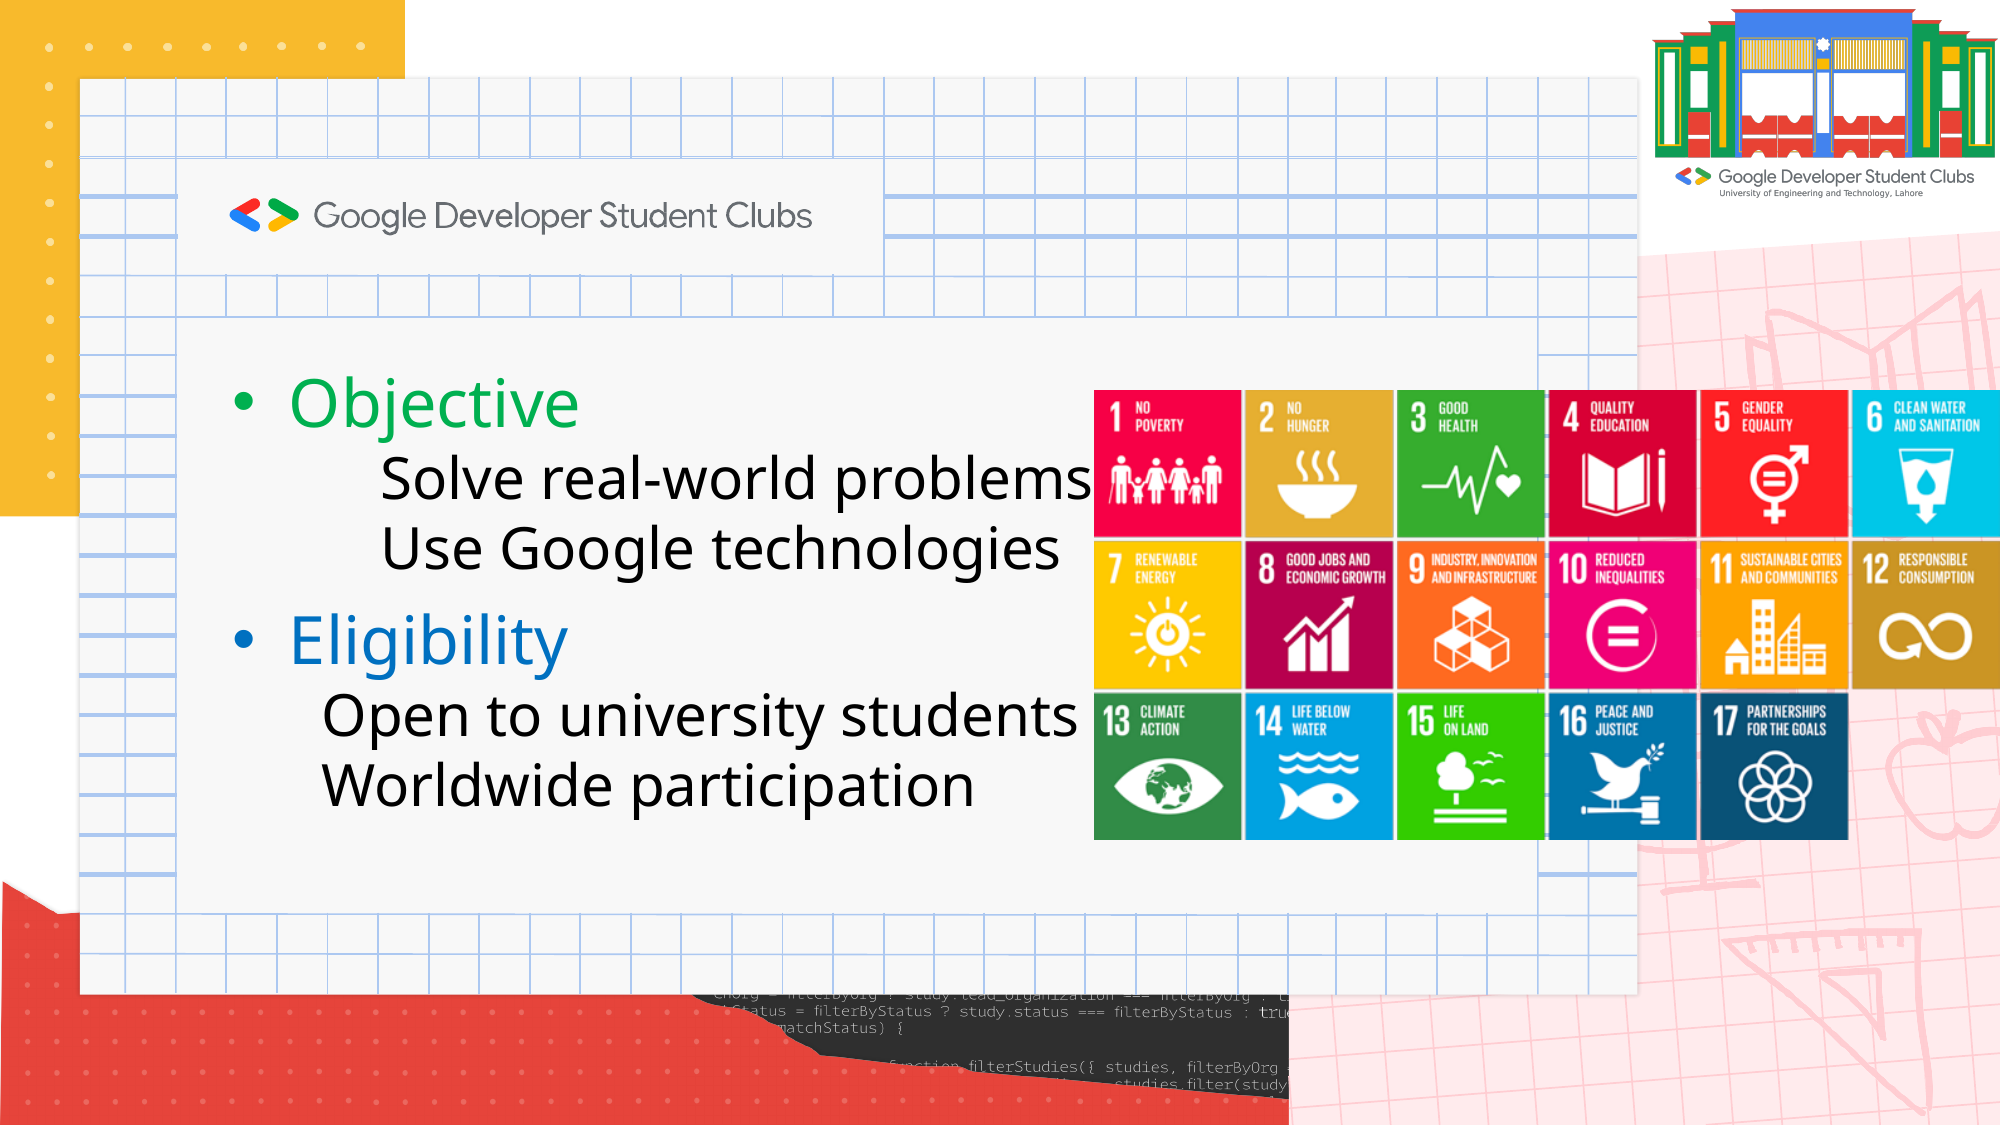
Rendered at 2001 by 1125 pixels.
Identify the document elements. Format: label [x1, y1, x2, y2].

picture [1632, 705, 1653, 717]
picture [1738, 750, 1813, 823]
picture [1714, 705, 1738, 736]
picture [1581, 743, 1664, 824]
picture [1792, 722, 1826, 736]
picture [1256, 706, 1282, 735]
text_box [229, 197, 812, 236]
picture [1280, 783, 1359, 819]
picture [1596, 705, 1628, 717]
picture [1094, 390, 2000, 840]
picture [1293, 706, 1311, 717]
picture [1770, 722, 1789, 736]
picture [1279, 752, 1359, 761]
picture [1279, 765, 1359, 774]
text_box [0, 0, 406, 70]
picture [1560, 705, 1587, 736]
picture [1747, 722, 1767, 736]
picture [1646, 0, 2000, 71]
text_box [0, 71, 2000, 1125]
picture [1334, 706, 1350, 717]
picture [1293, 723, 1326, 735]
picture [1316, 706, 1332, 717]
picture [1596, 723, 1638, 735]
picture [1747, 705, 1826, 718]
